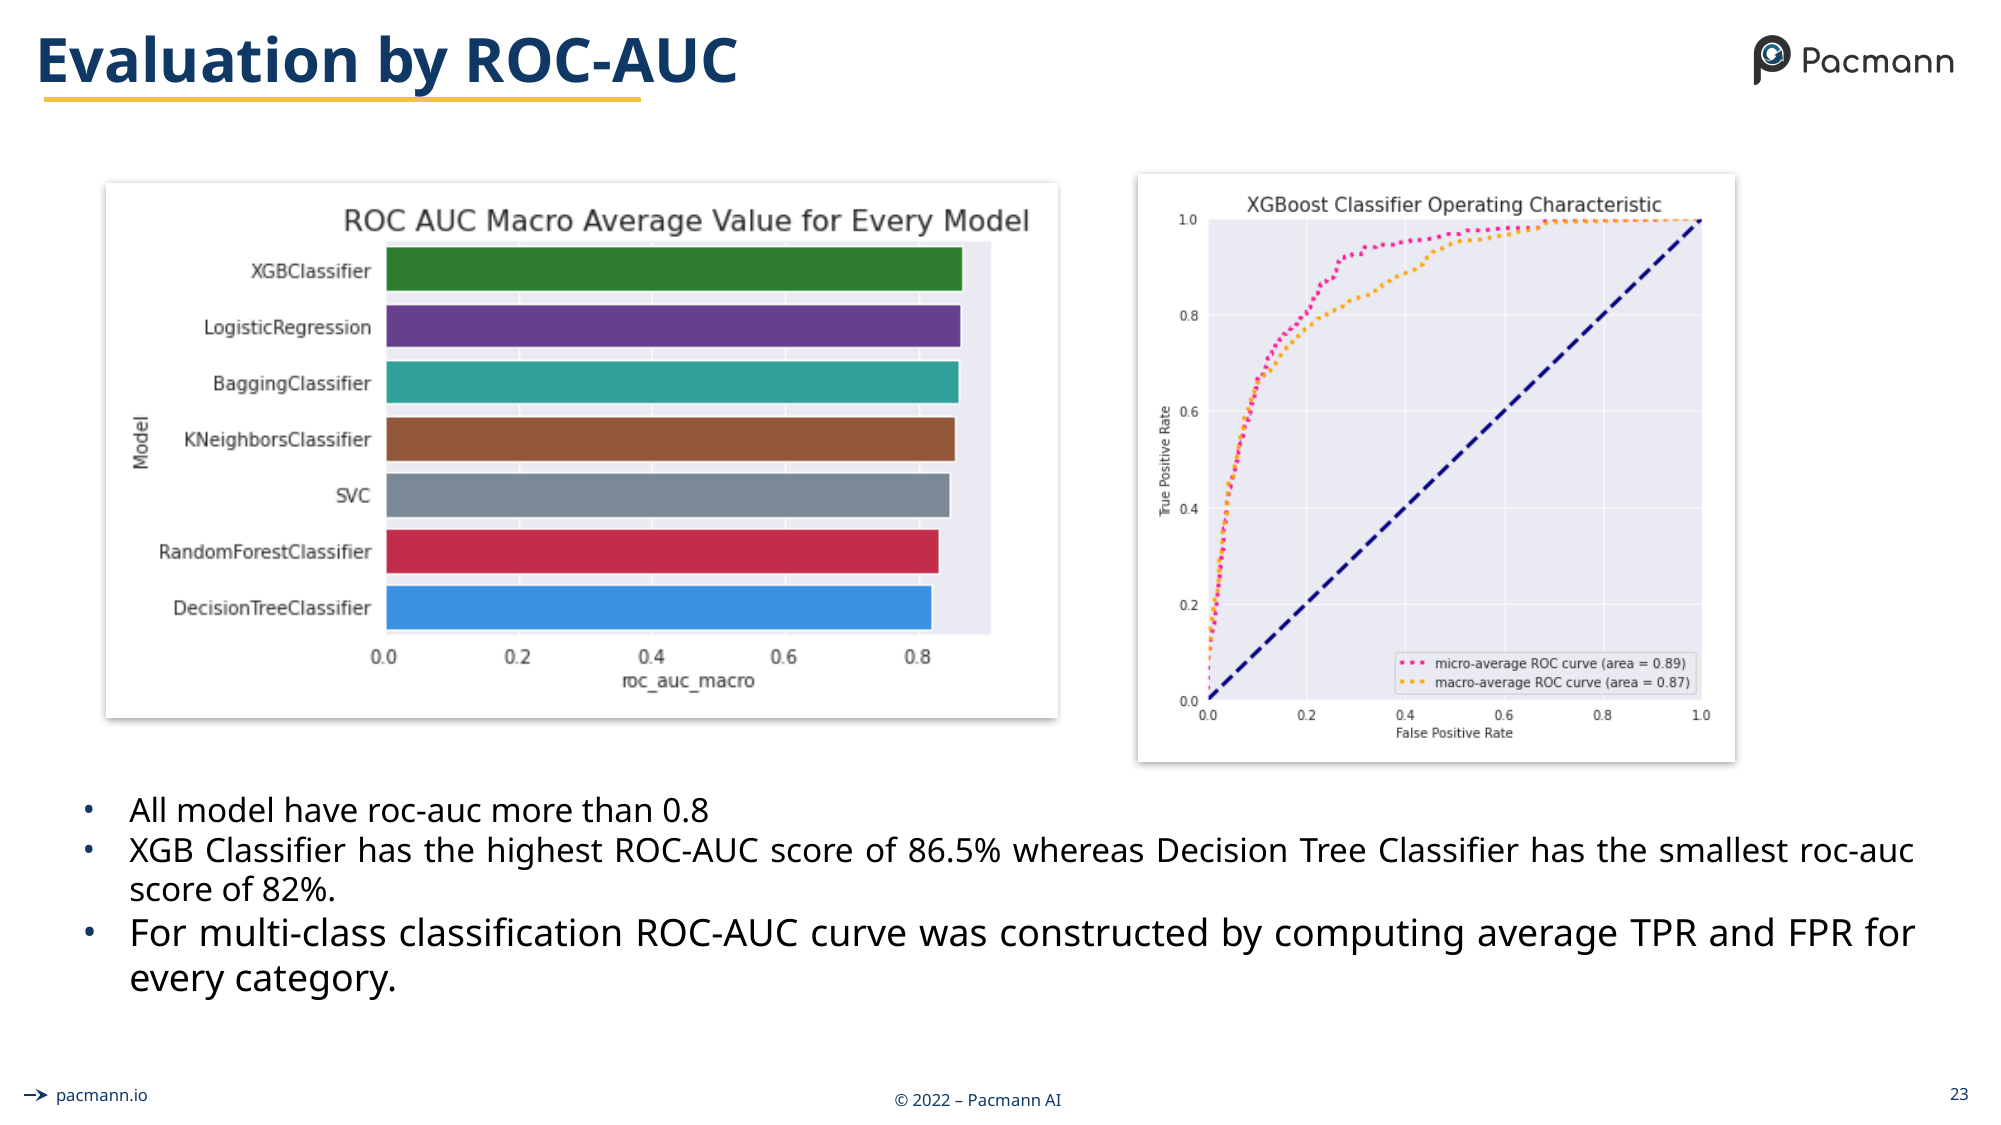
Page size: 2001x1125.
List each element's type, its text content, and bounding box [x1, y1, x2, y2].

picture [120, 196, 1044, 704]
picture [1725, 22, 1984, 98]
text_box All model have roc-auc more than 0.8 XGB Classifier has the highest ROC-AUC score of 86.5% whereas Decision Tree Classifier has the smallest roc-auc score of 82%. For multi-class classification ROC-AUC curve was constructed by computing average TPR and FPR for every category. [67, 781, 1933, 1006]
picture [1152, 188, 1721, 748]
title Evaluation by ROC-AUC [20, 22, 978, 104]
